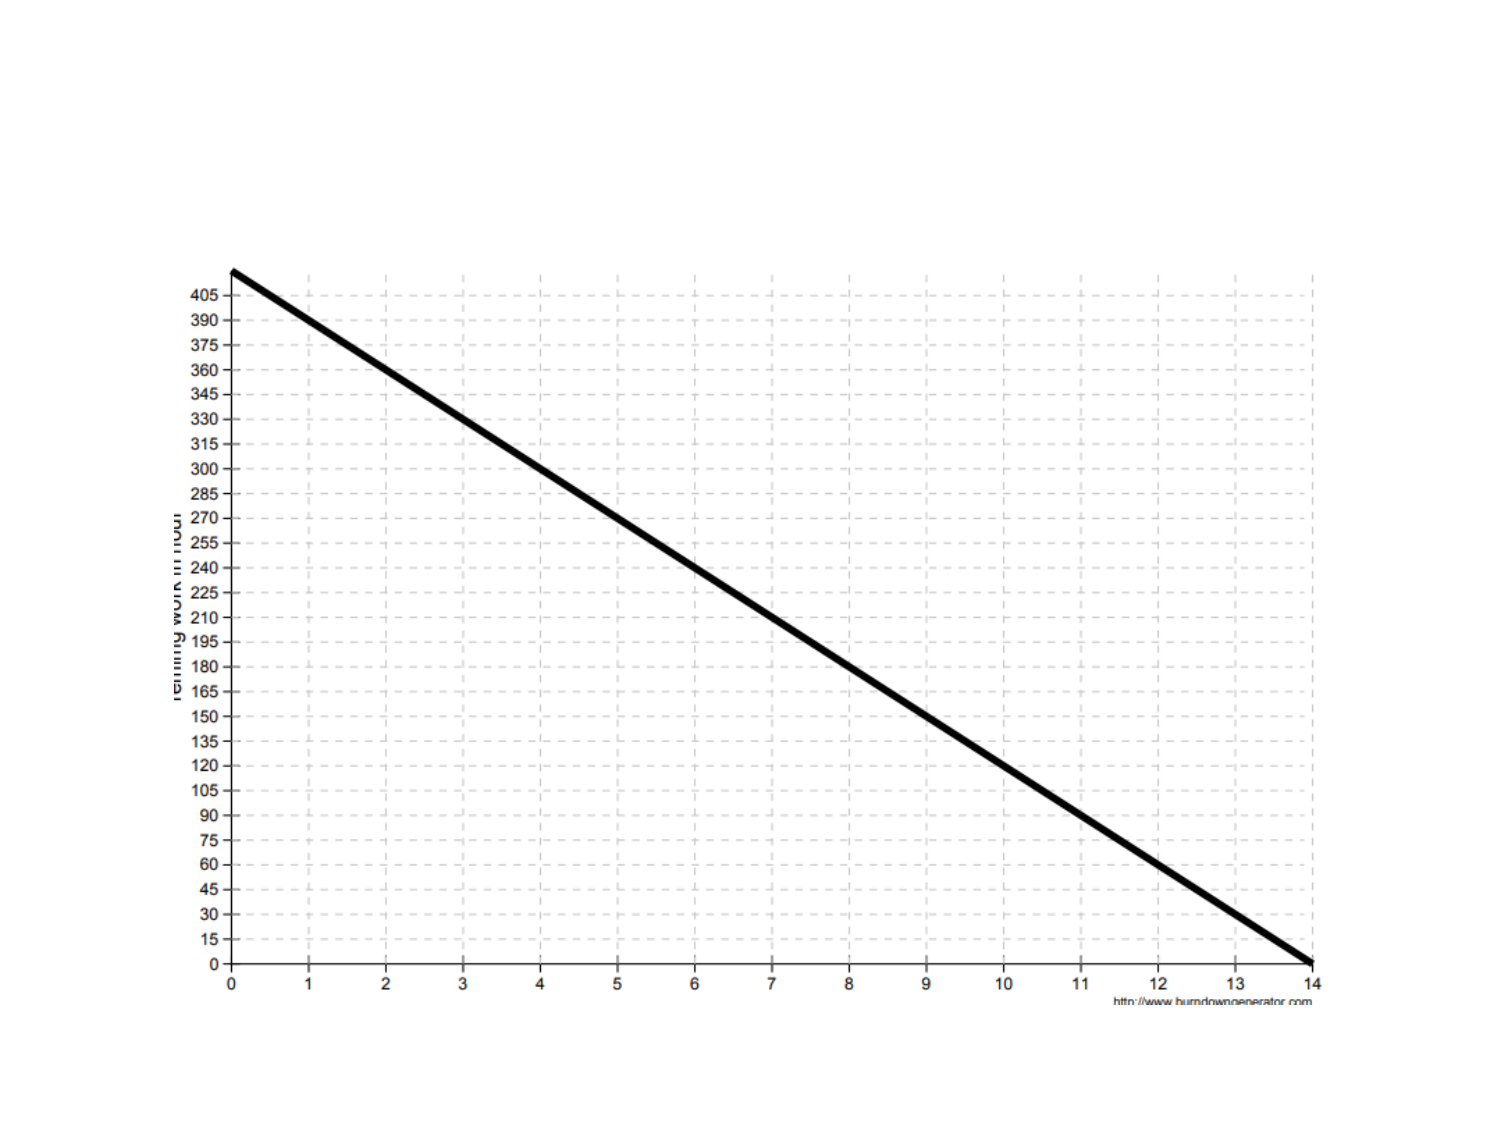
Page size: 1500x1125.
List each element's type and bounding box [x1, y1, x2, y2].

list [174, 262, 1326, 1006]
